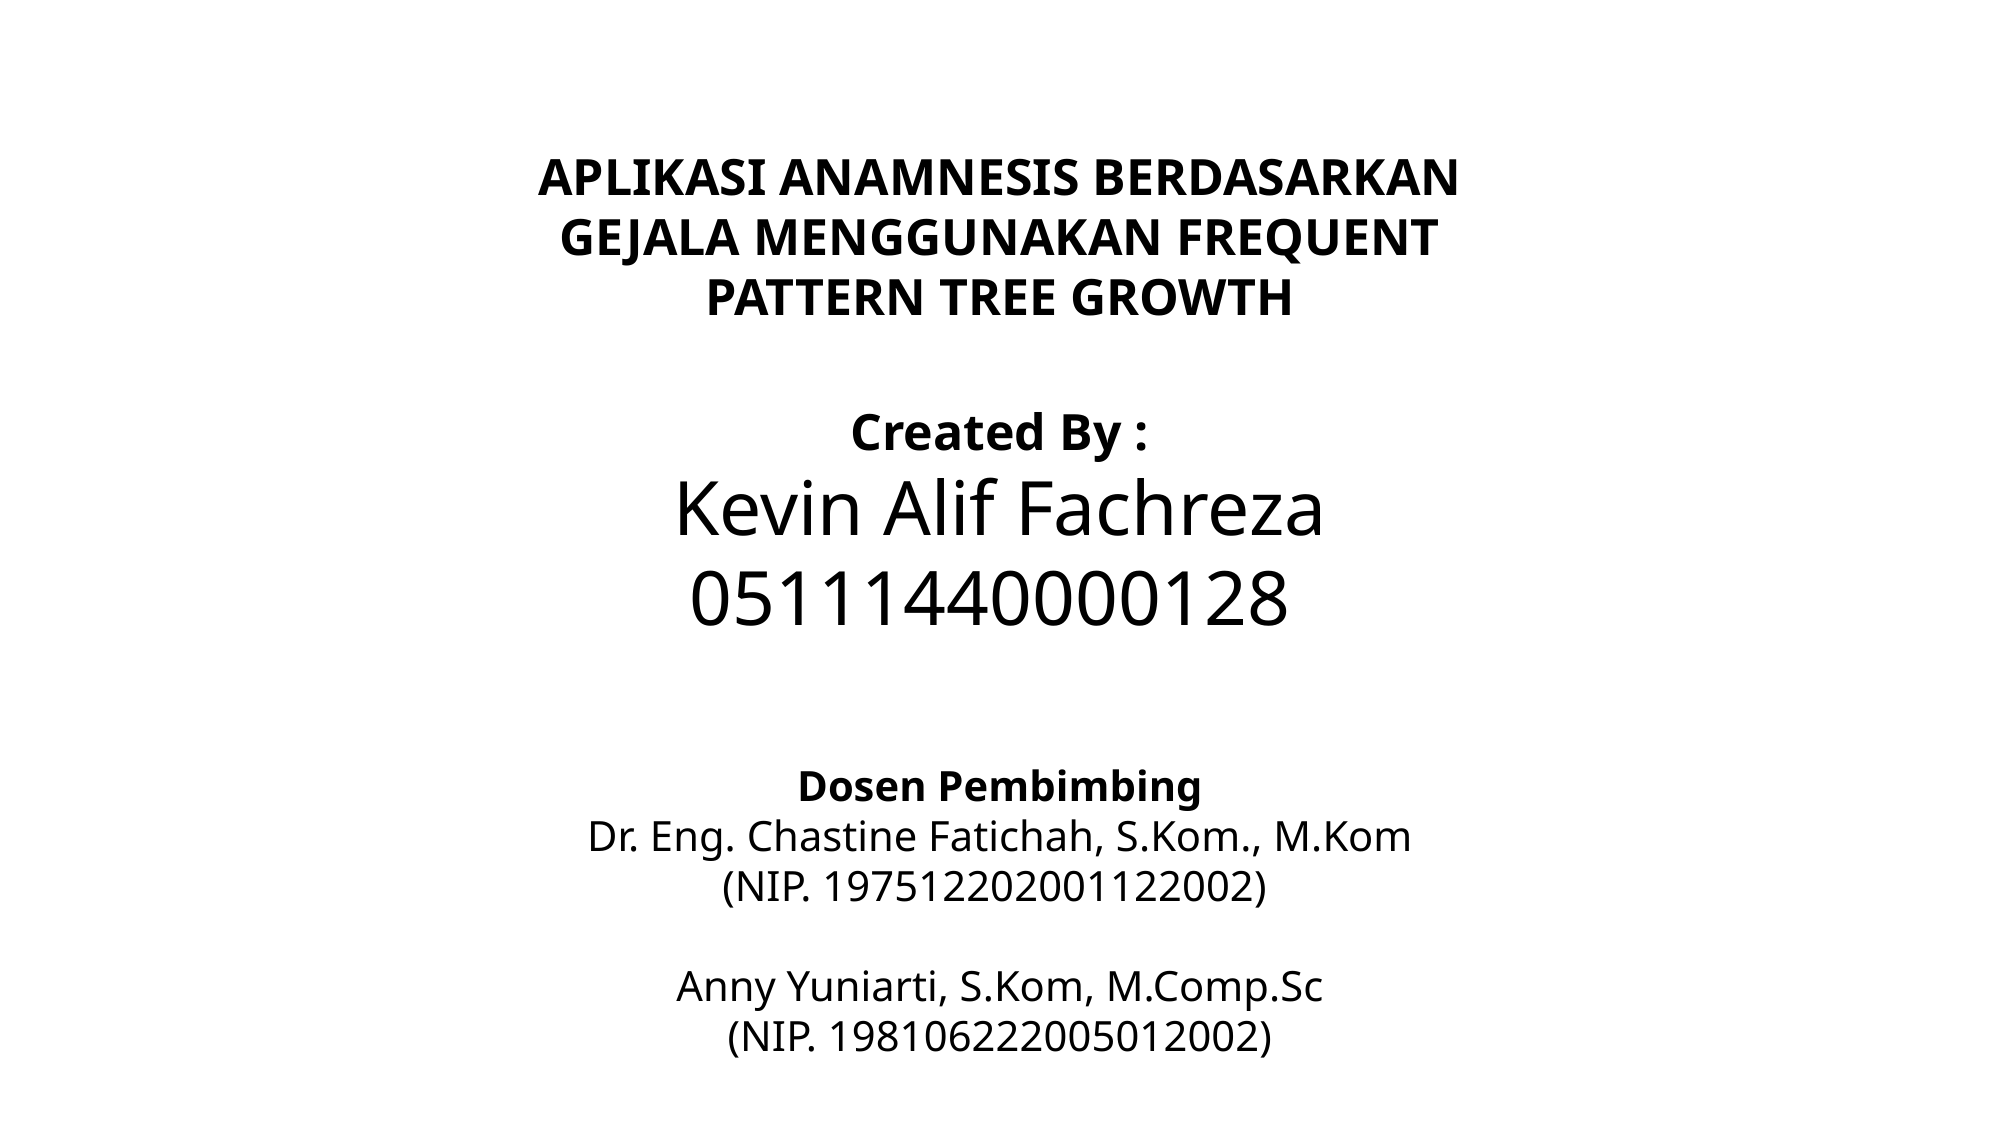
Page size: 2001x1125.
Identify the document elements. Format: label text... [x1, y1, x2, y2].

text_box Created By : Kevin Alif Fachreza 05111440000128 [438, 392, 1562, 648]
text_box APLIKASI ANAMNESIS BERDASARKAN GEJALA MENGGUNAKAN FREQUENT PATTERN TREE GROWTH [438, 137, 1562, 333]
text_box Dosen Pembimbing Dr. Eng. Chastine Fatichah, S.Kom., M.Kom (NIP. 197512202001122002) Anny Yuniarti, S.Kom, M.Comp.Sc (NIP. 198106222005012002) [275, 752, 1725, 1068]
